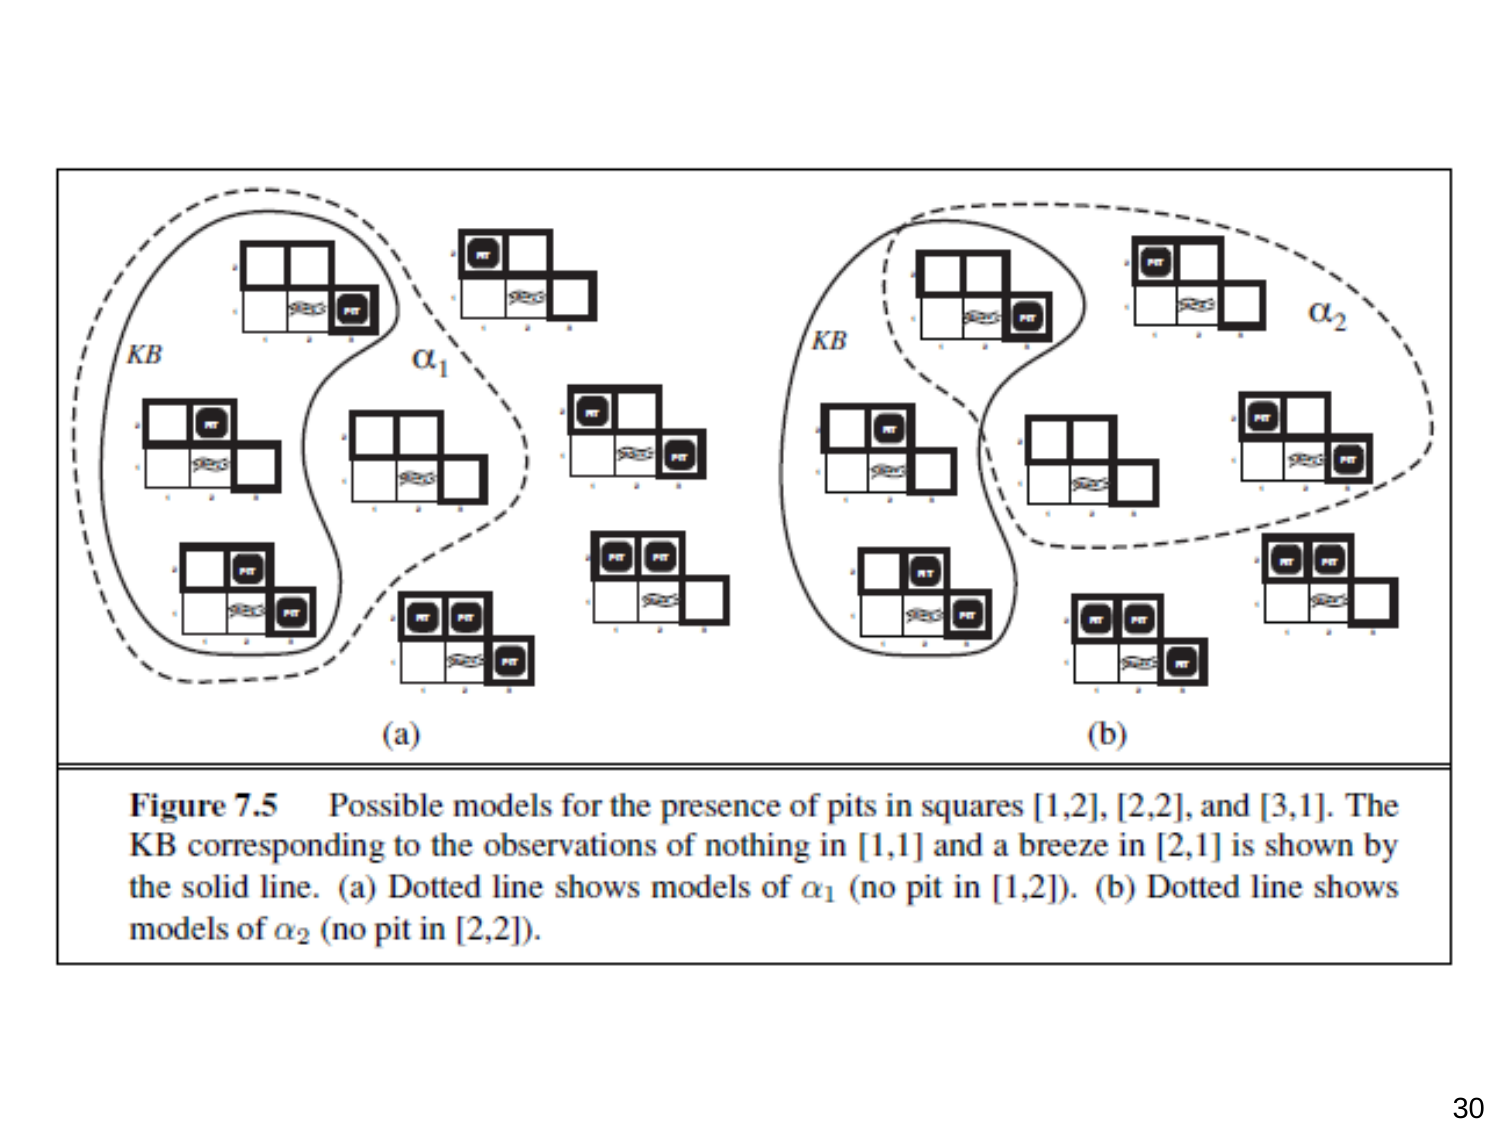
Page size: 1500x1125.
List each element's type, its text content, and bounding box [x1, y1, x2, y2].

slide_number 30 [1424, 1046, 1500, 1125]
picture [49, 162, 1462, 976]
